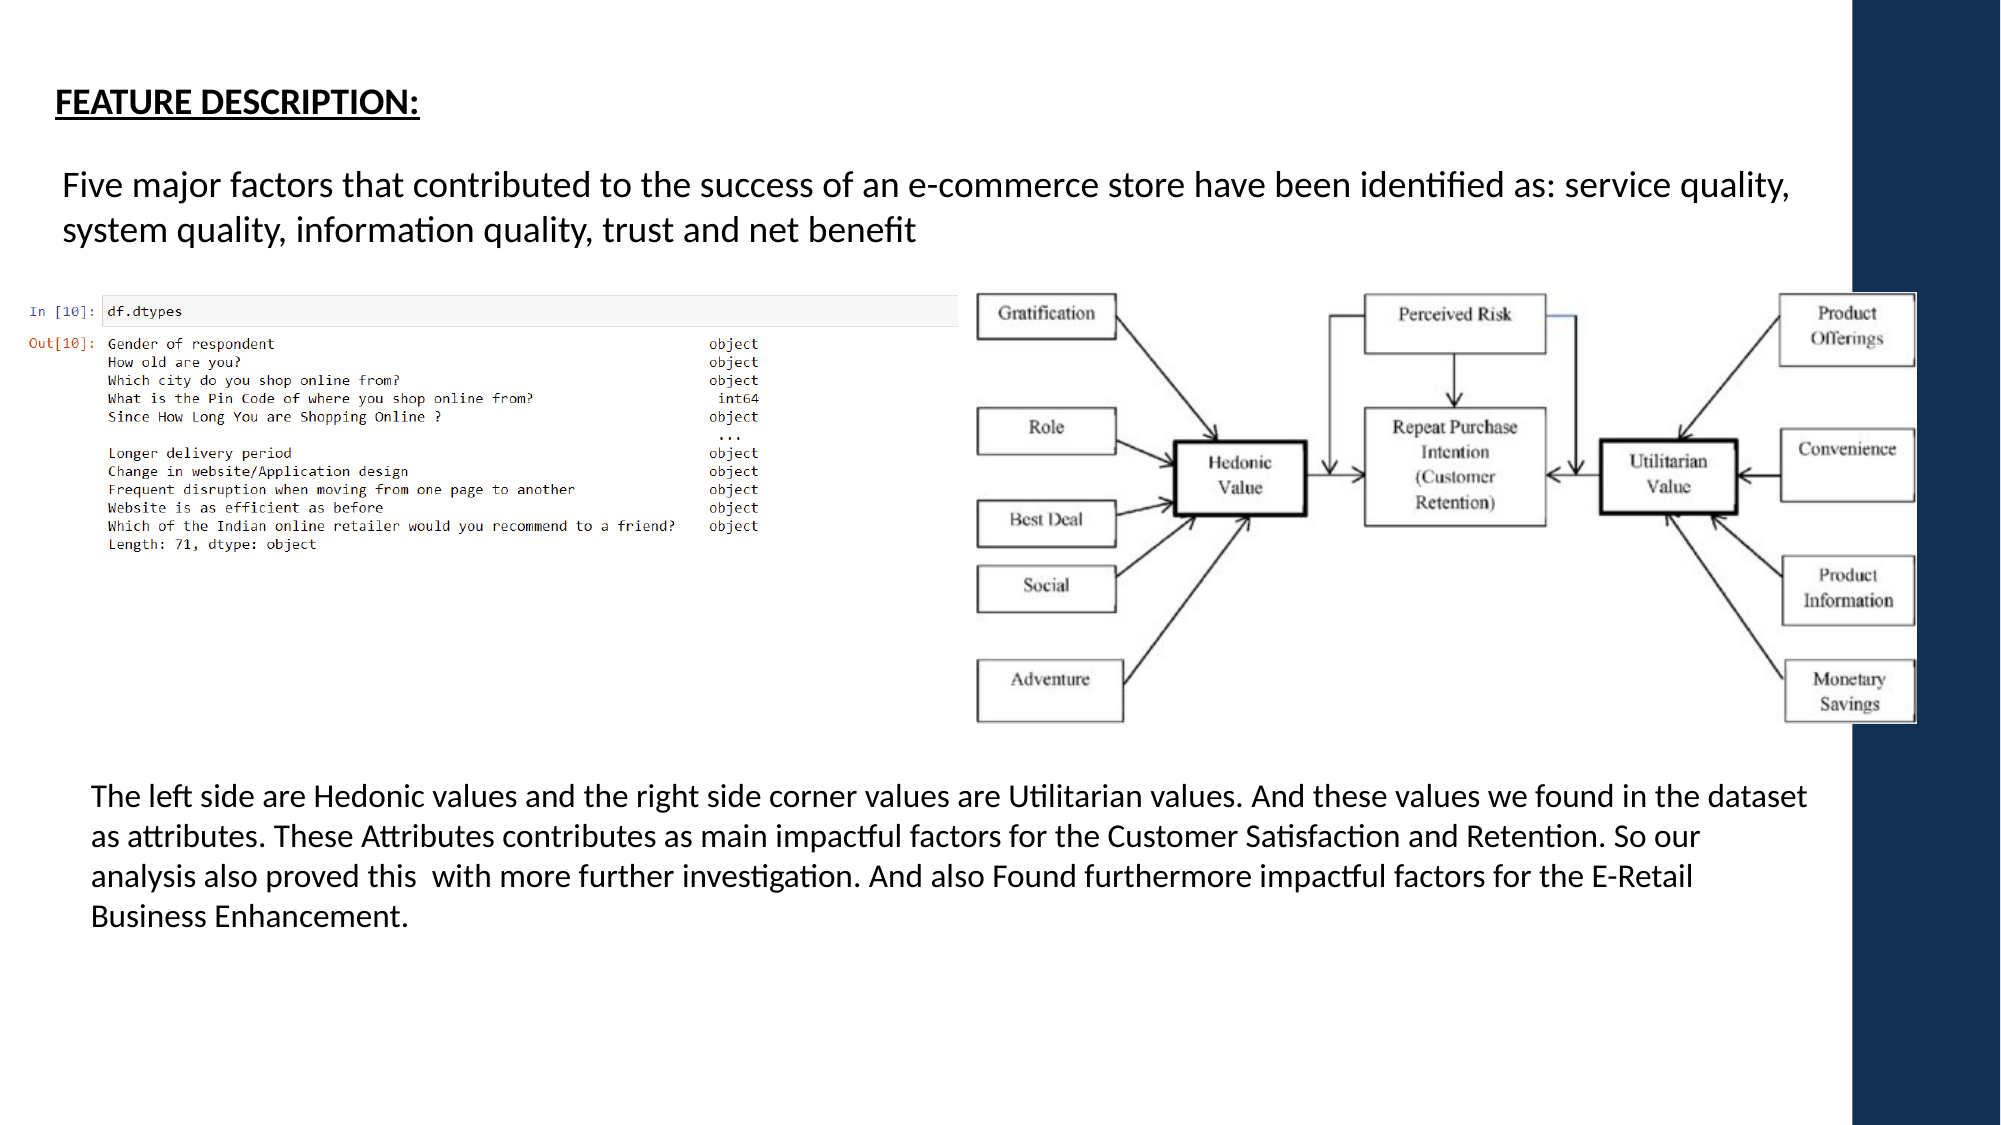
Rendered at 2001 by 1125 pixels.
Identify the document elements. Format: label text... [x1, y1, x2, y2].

picture [14, 292, 958, 562]
text_box FEATURE DESCRIPTION: [40, 69, 1049, 130]
text_box The left side are Hedonic values and the right side corner values are Utilitarian values. And these values we found in the dataset as attributes. These Attributes contributes as main impactful factors for the Customer Satisfaction and Retention. So our analysis also proved this with more further investigation. And also Found furthermore impactful factors for the E-Retail Business Enhancement. [76, 767, 1827, 942]
picture [976, 292, 1917, 724]
text_box Five major factors that contributed to the success of an e-commerce store have been identified as: service quality, system quality, information quality, trust and net benefit [47, 152, 1809, 258]
